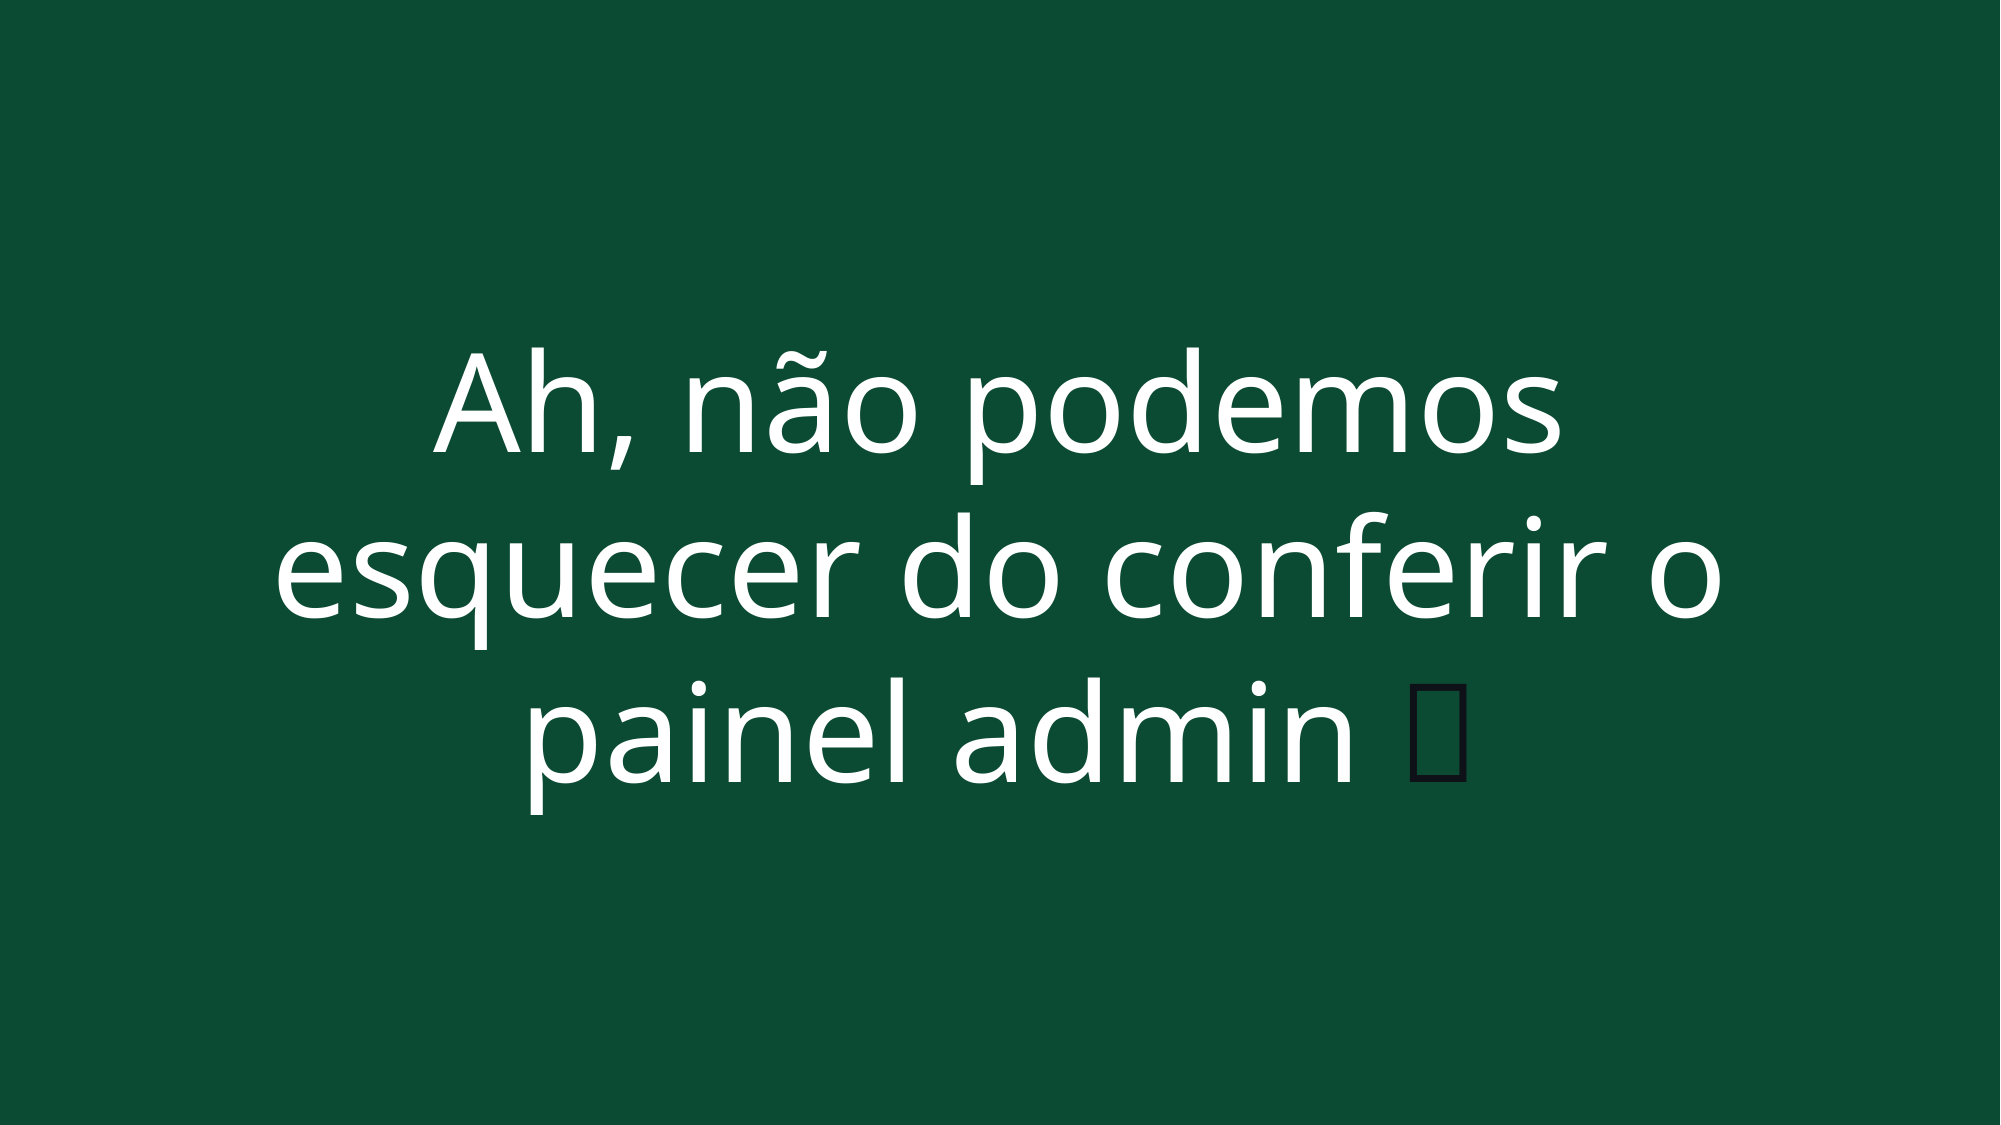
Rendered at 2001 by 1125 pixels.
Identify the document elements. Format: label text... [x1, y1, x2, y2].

text_box Ah, não podemos esquecer do conferir o painel admin 👀 [134, 307, 1866, 818]
